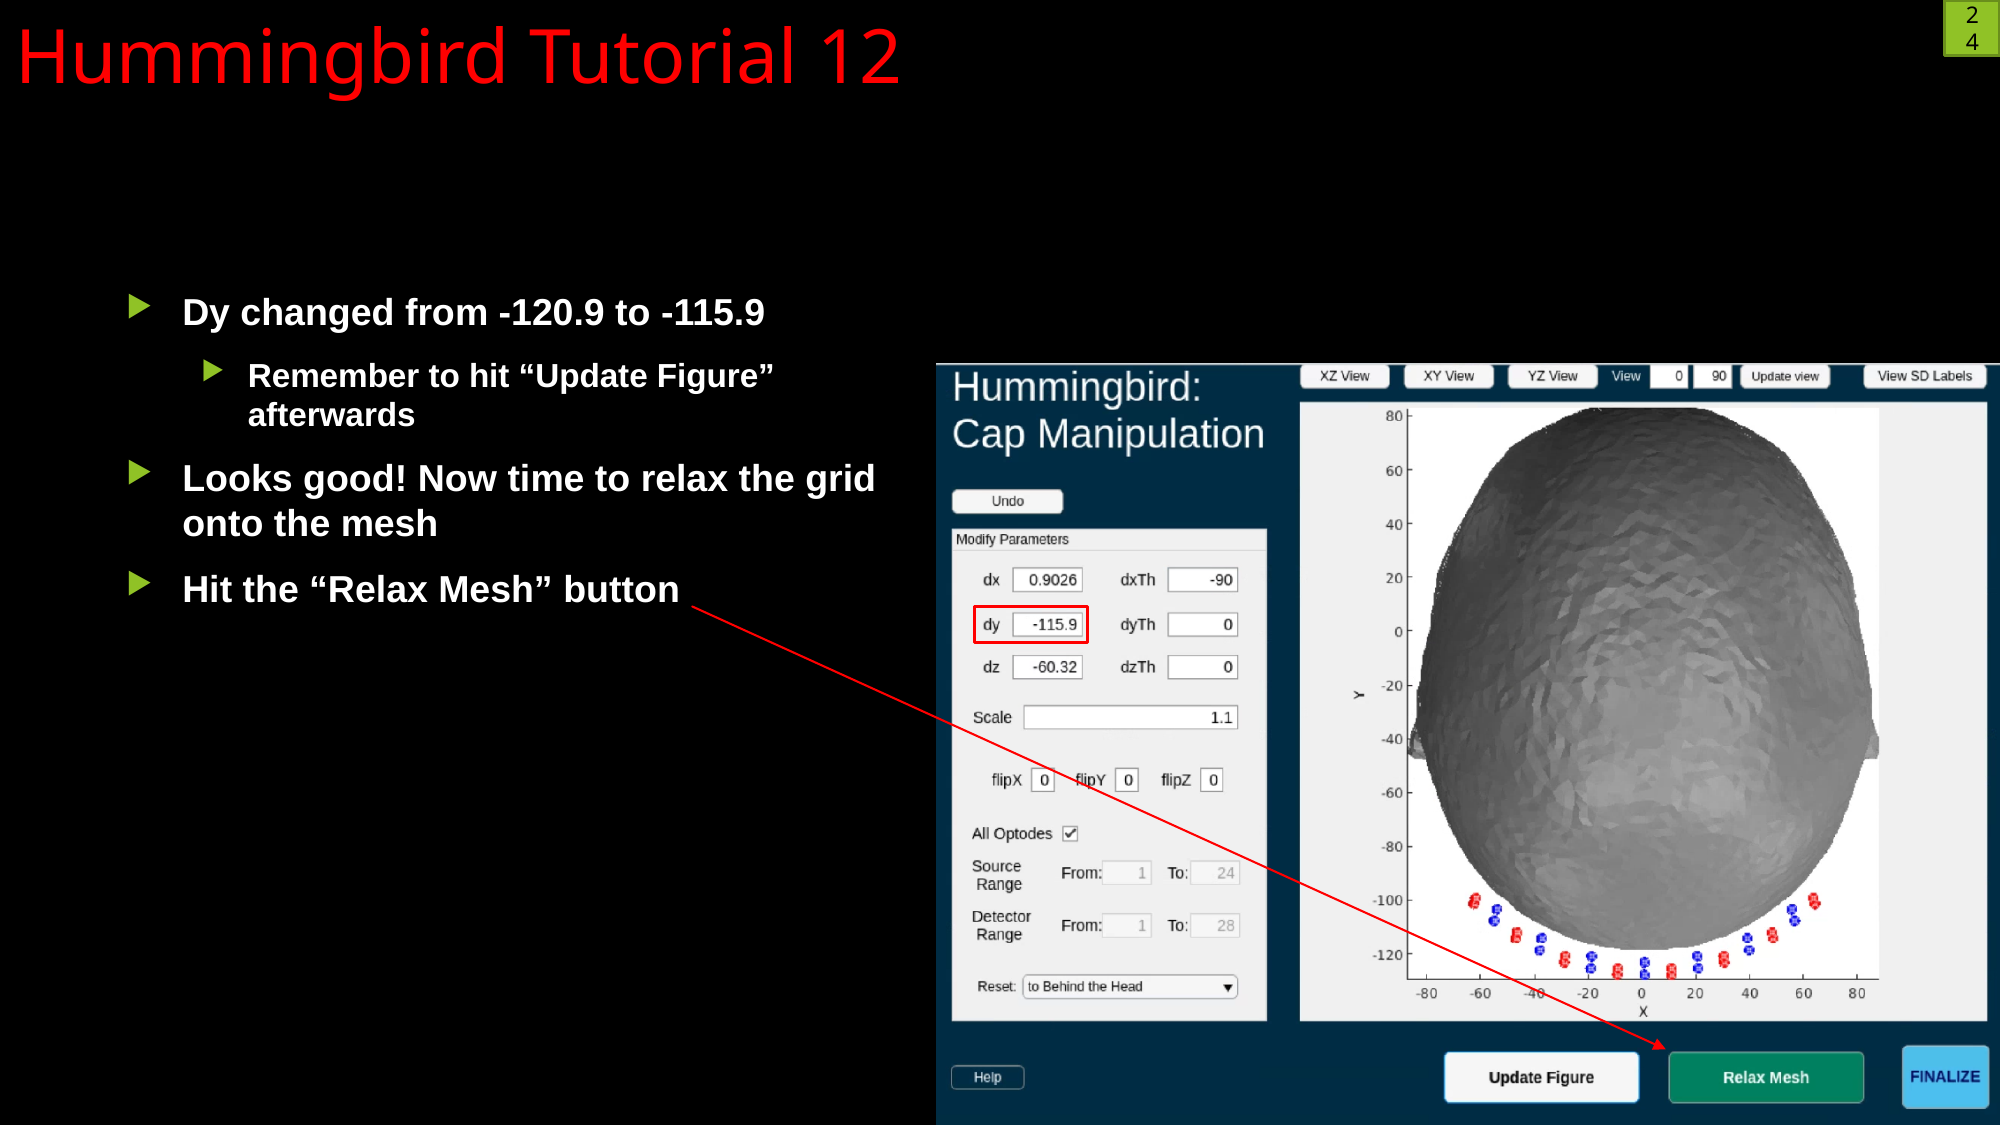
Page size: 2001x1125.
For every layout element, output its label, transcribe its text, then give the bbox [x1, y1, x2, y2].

text_box 24 [1943, 0, 2000, 57]
title Hummingbird Tutorial 12 [0, 0, 1872, 218]
picture [935, 362, 2000, 1125]
list Dy changed from -120.9 to -115.9 Remember to hit “Update Figure” afterwards Looks good! Now time to relax the grid onto the mesh Hit the “Relax Mesh” button [111, 280, 937, 723]
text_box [691, 605, 1667, 1050]
